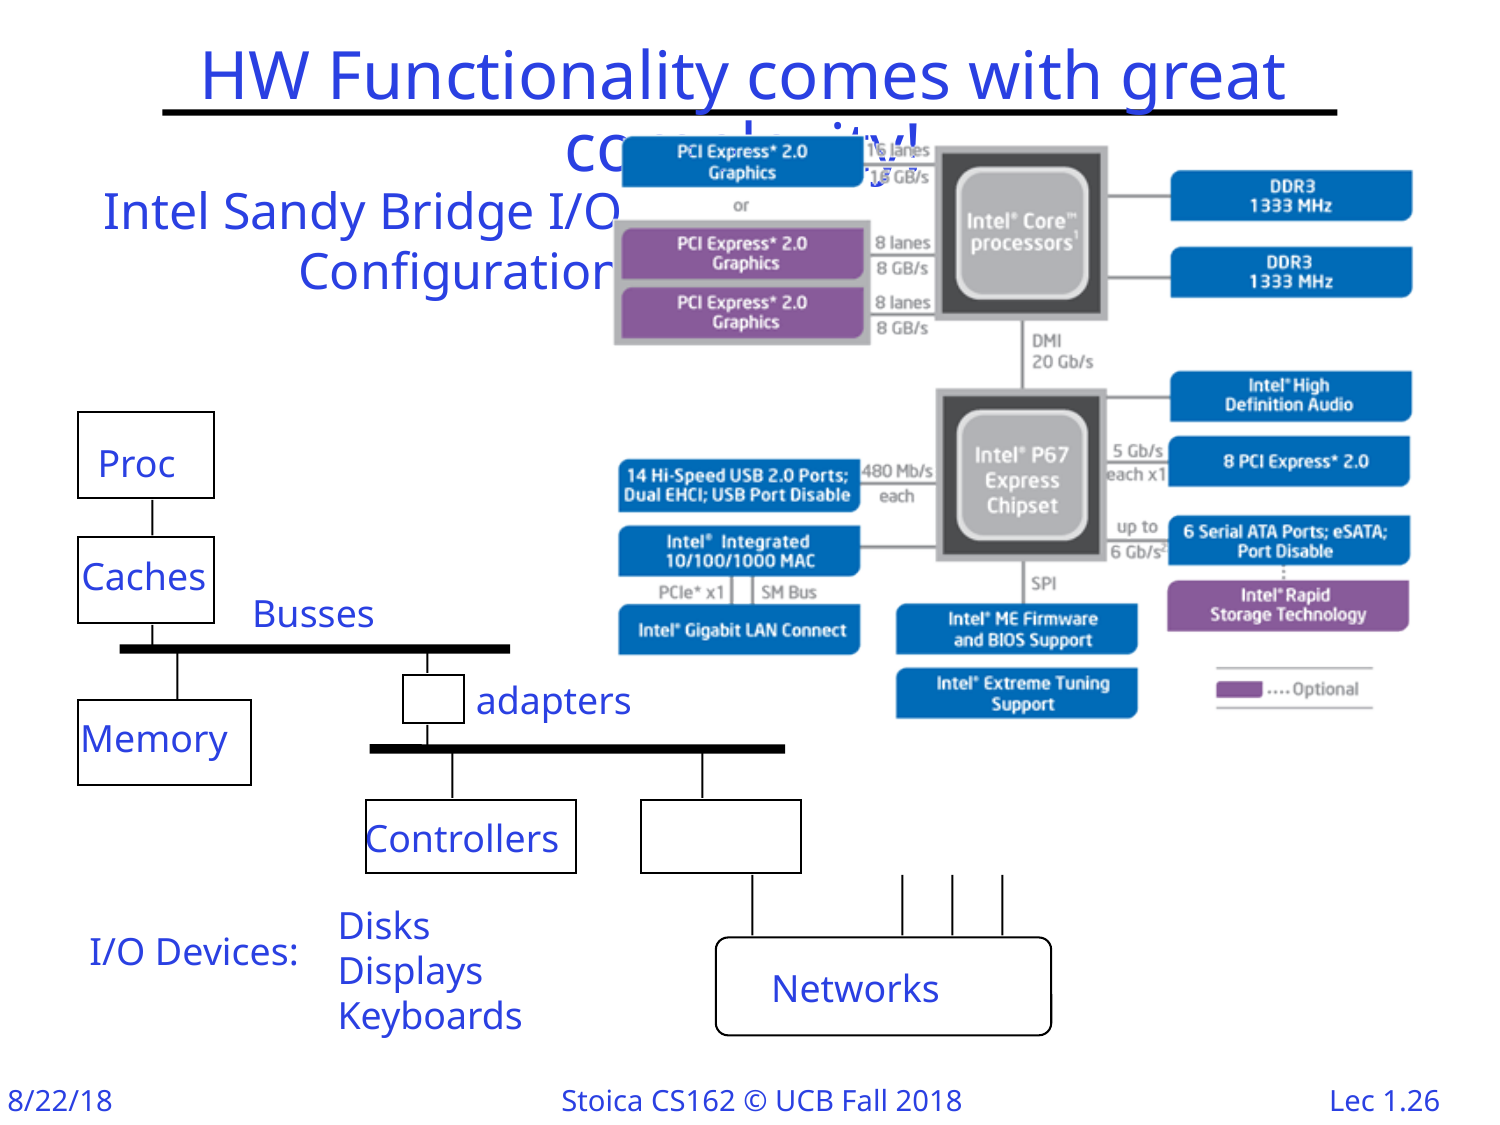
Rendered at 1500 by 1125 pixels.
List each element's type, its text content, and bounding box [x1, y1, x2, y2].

title HW Functionality comes with great complexity! [50, 37, 1438, 234]
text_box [74, 412, 1052, 1047]
text_box Intel Sandy Bridge I/O Configuration [88, 171, 603, 307]
picture [608, 128, 1428, 726]
